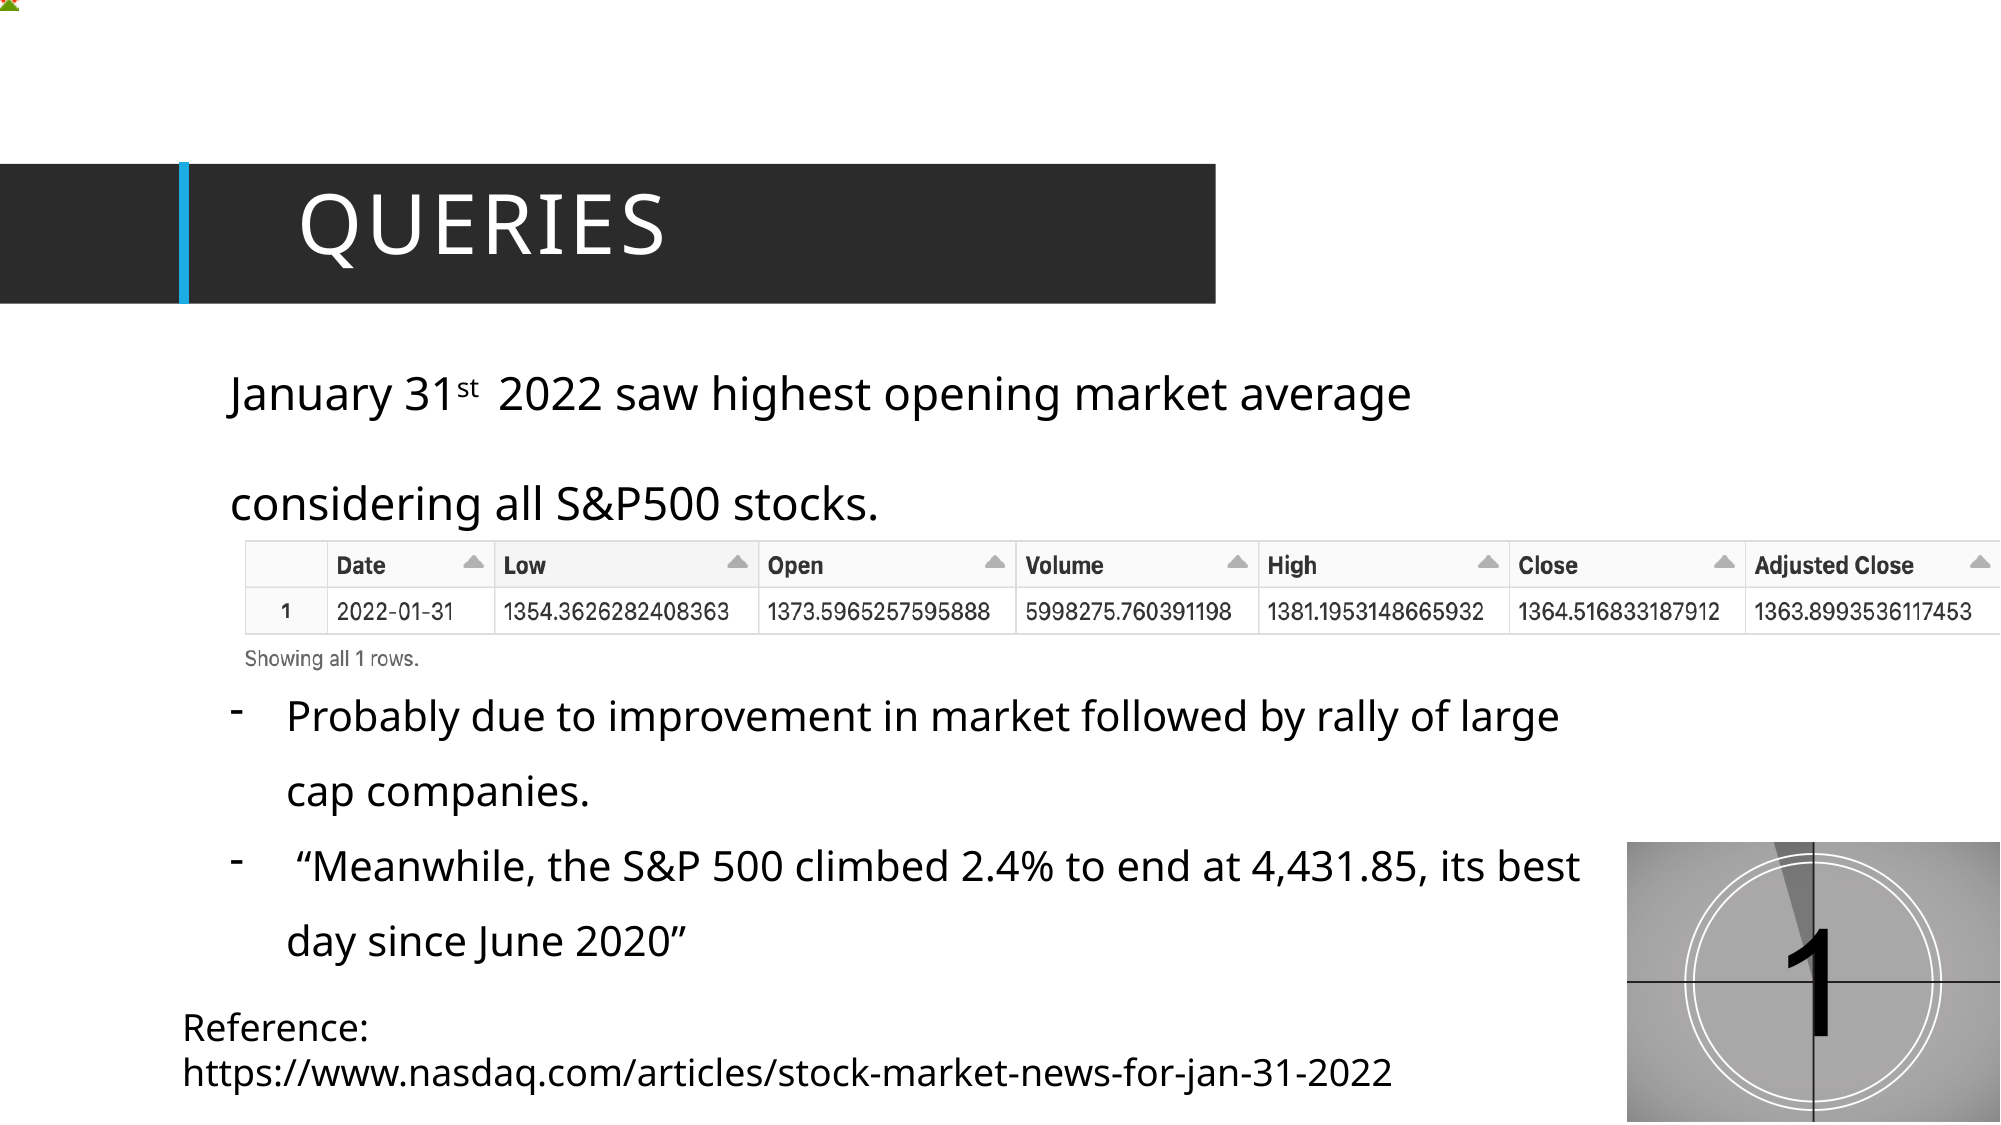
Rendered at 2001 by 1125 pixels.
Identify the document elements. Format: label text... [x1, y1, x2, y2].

text_box January 31st 2022 saw highest opening market average considering all S&P500 stocks. Probably due to improvement in market followed by rally of large cap companies. “Meanwhile, the S&P 500 climbed 2.4% to end at 4,431.85, its best day since June 2020” [214, 302, 1628, 1083]
picture [241, 535, 2000, 677]
text_box Reference: https://www.nasdaq.com/articles/stock-market-news-for-jan-31-2022 [167, 996, 1409, 1101]
picture [1627, 842, 2000, 1122]
text_box QUERIES [189, 163, 1216, 304]
picture [0, 0, 19, 11]
text_box QUERIES [0, 163, 179, 304]
